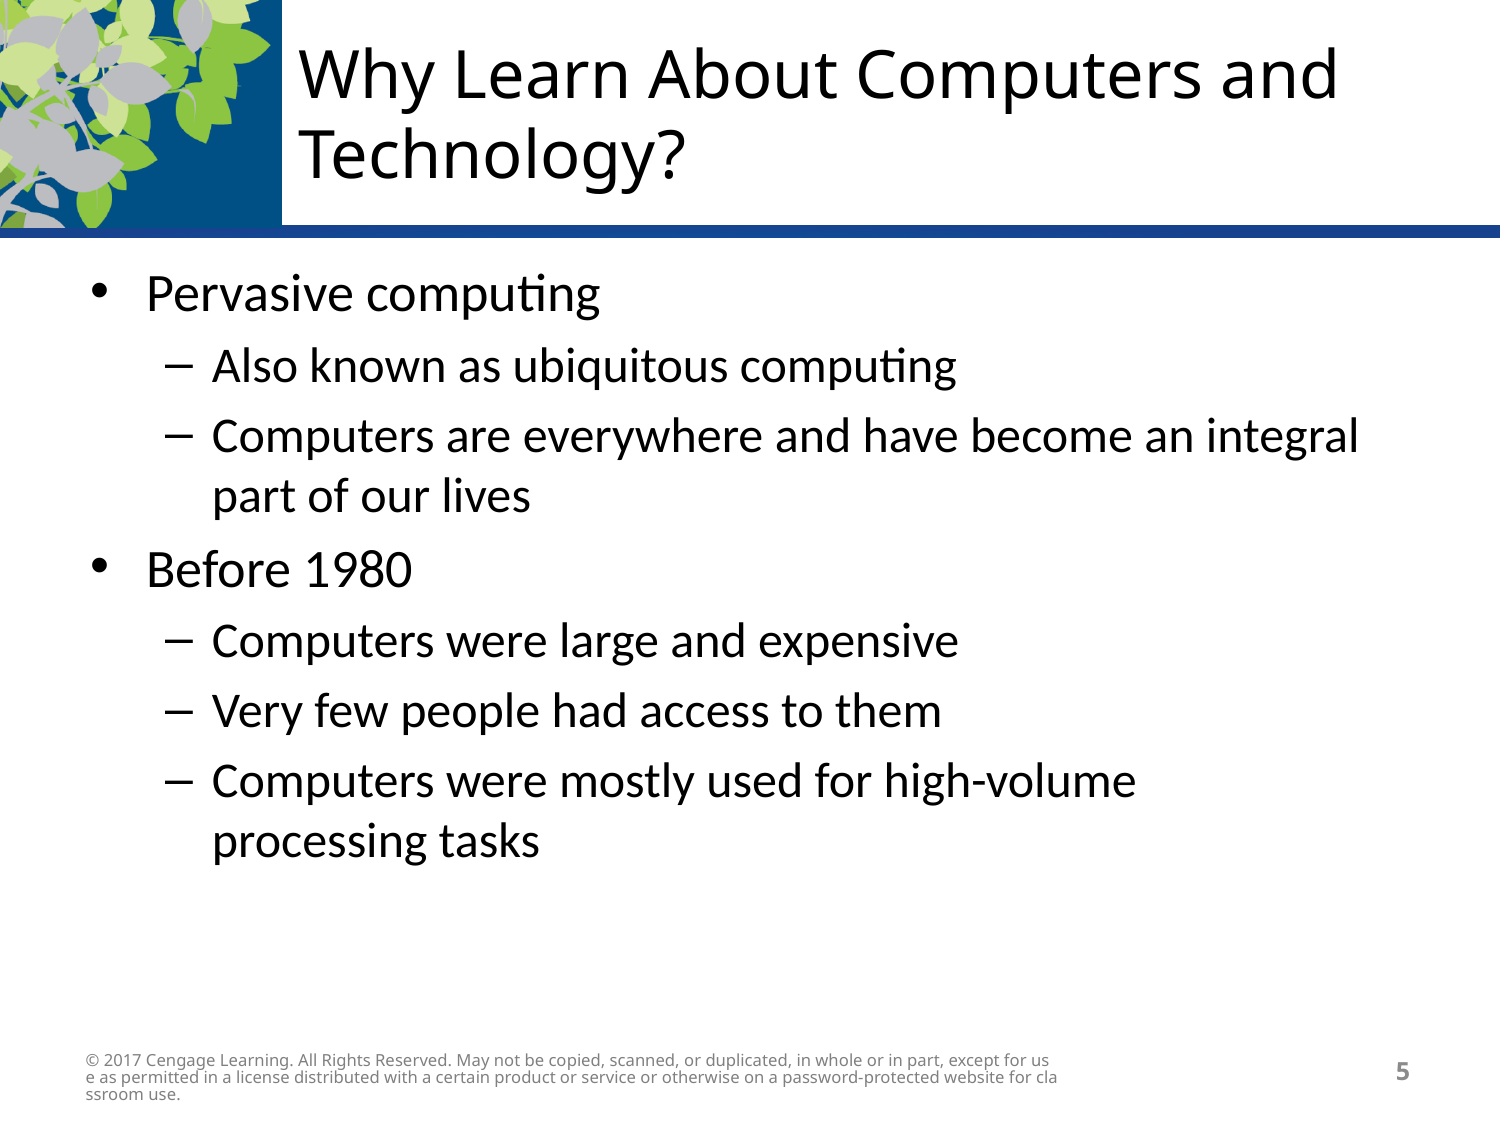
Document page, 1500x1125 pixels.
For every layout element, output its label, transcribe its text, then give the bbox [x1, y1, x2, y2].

picture [0, 0, 1500, 238]
title Why Learn About Computers and Technology? [283, 44, 1483, 179]
slide_number 5 [1074, 1042, 1425, 1103]
footer © 2017 Cengage Learning. All Rights Reserved. May not be copied, scanned, or duplicated, in whole or in part, except for use as permitted in a license distributed with a certain product or service or otherwise on a password-protected website for classroom use. [70, 1042, 1074, 1103]
list Pervasive computing Also known as ubiquitous computing Computers are everywhere and have become an integral part of our lives Before 1980 Computers were large and expensive Very few people had access to them Computers were mostly used for high-volume processing tasks [74, 249, 1426, 1036]
